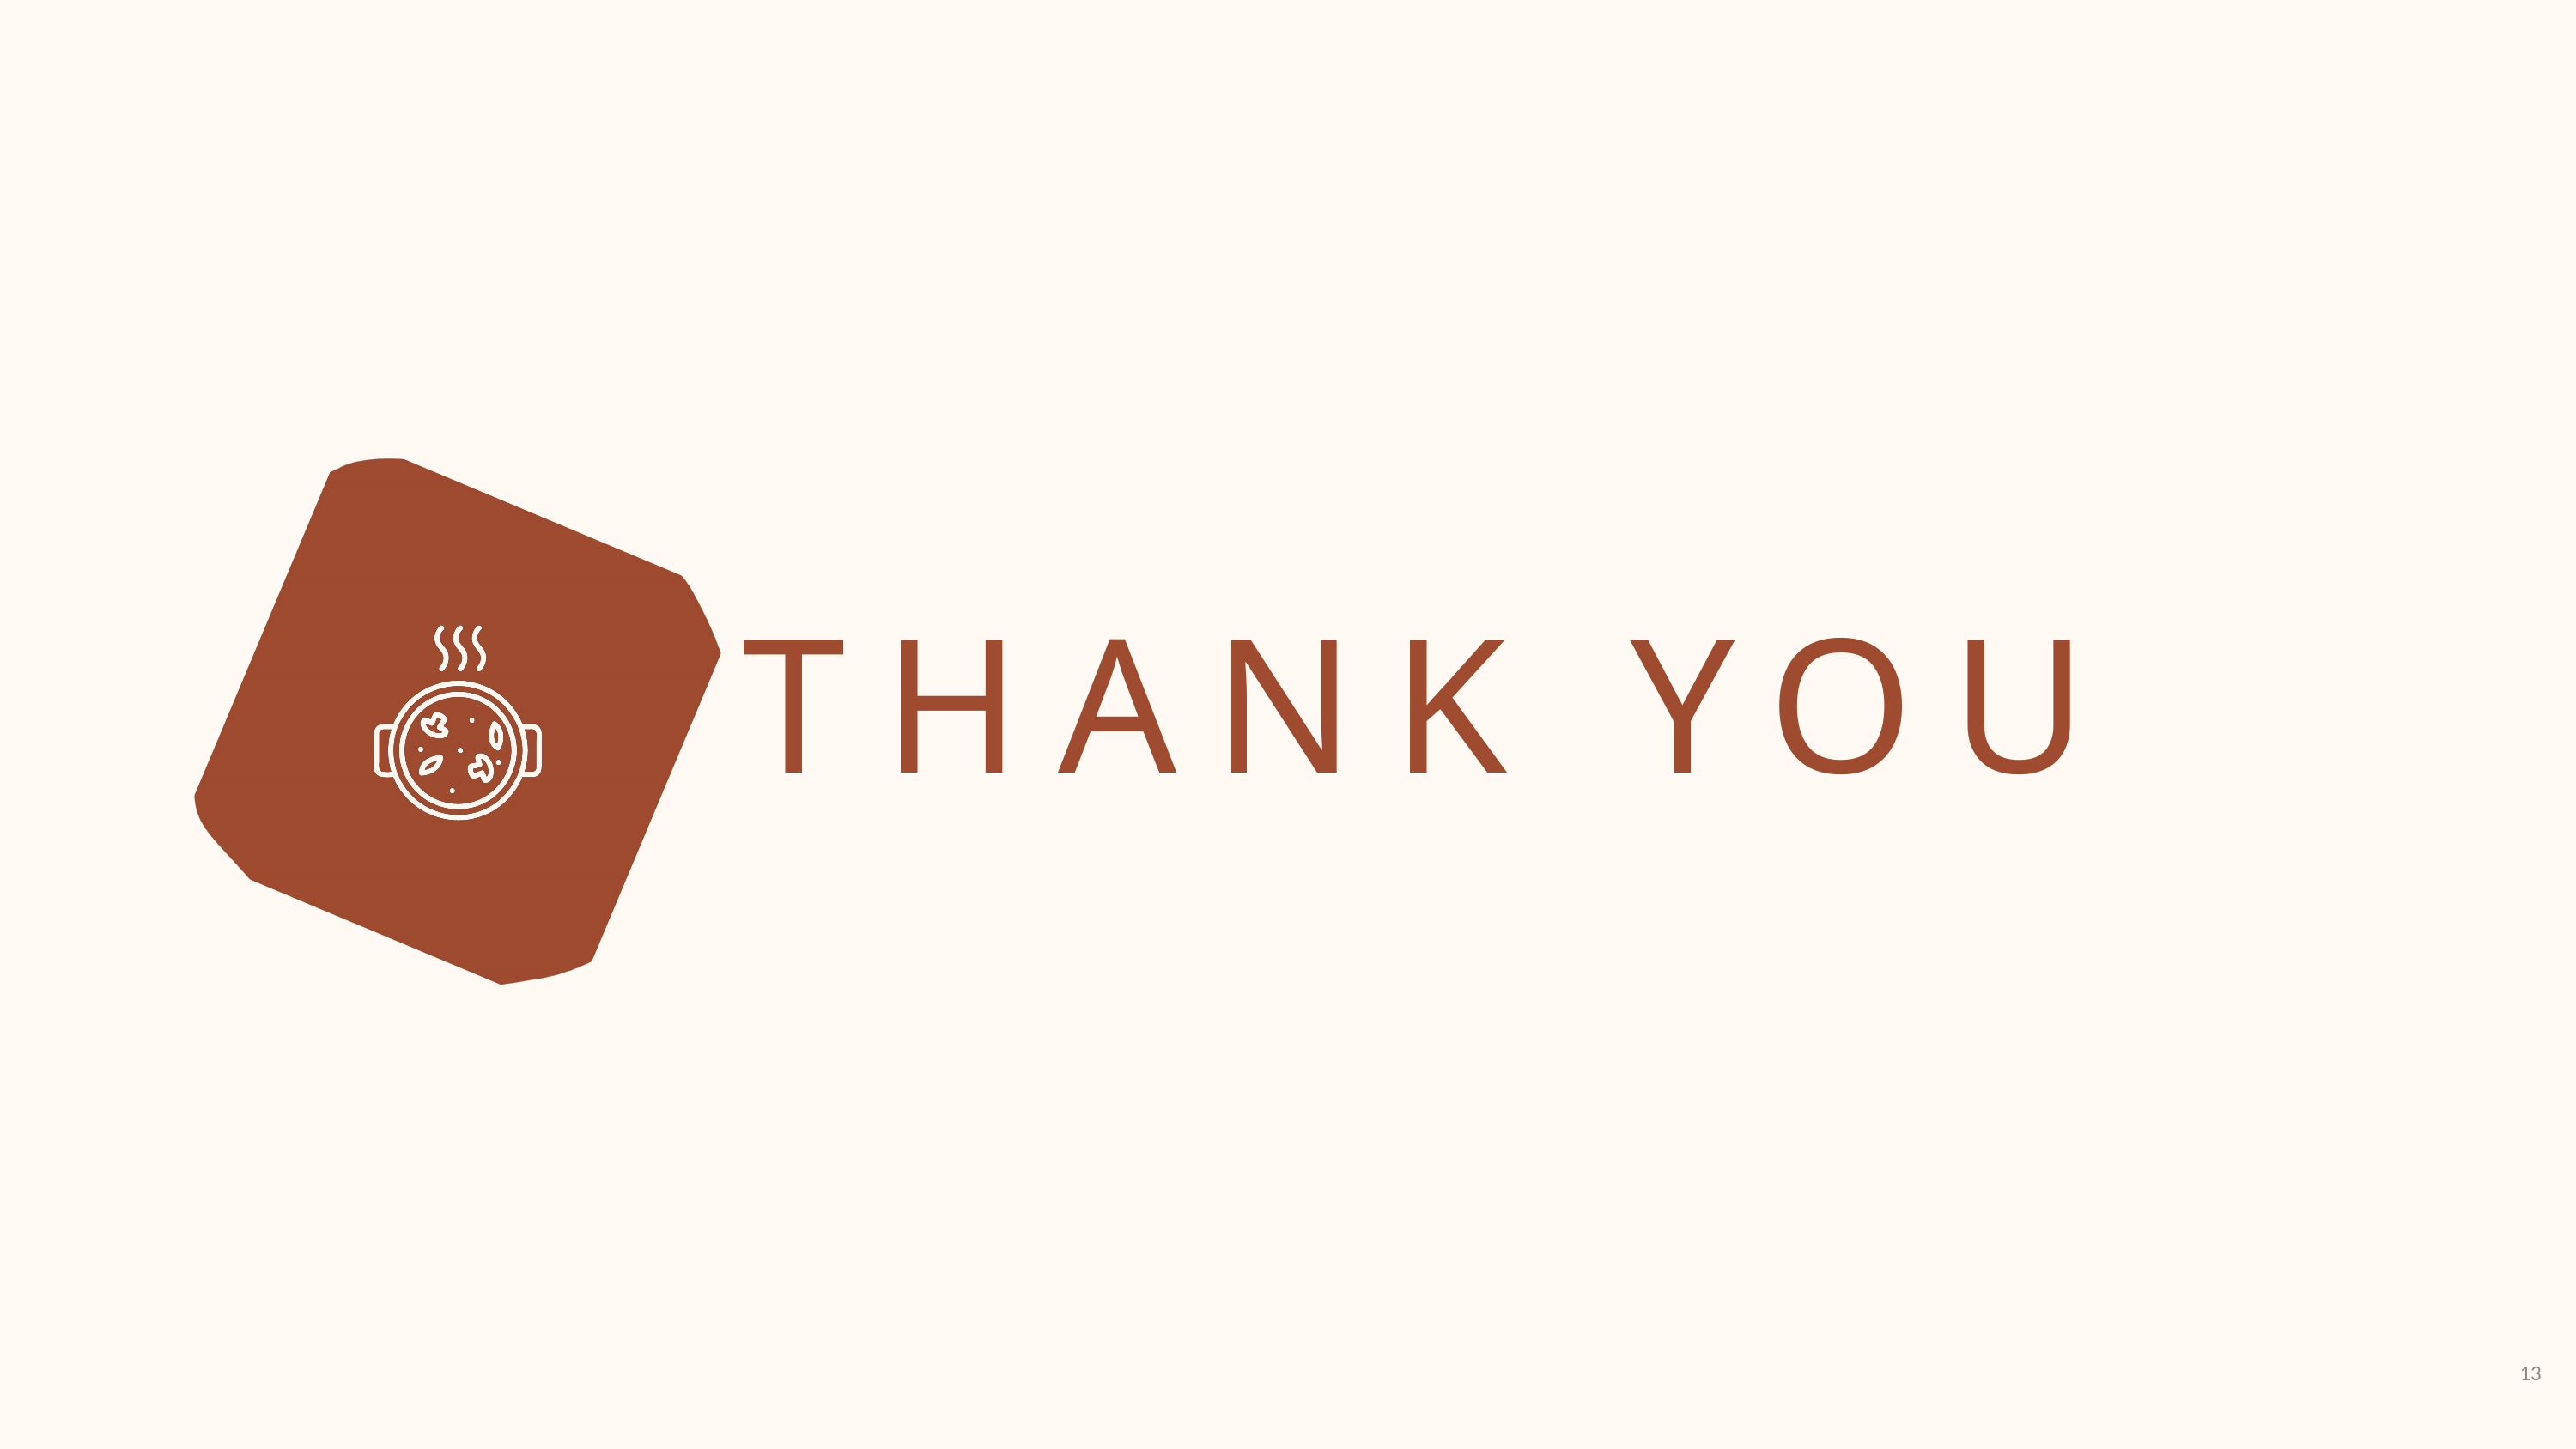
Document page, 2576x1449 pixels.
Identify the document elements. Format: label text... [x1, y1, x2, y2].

text_box THANK YOU [747, 586, 2156, 810]
slide_number 13 [1975, 1228, 2555, 1449]
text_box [172, 434, 744, 1015]
